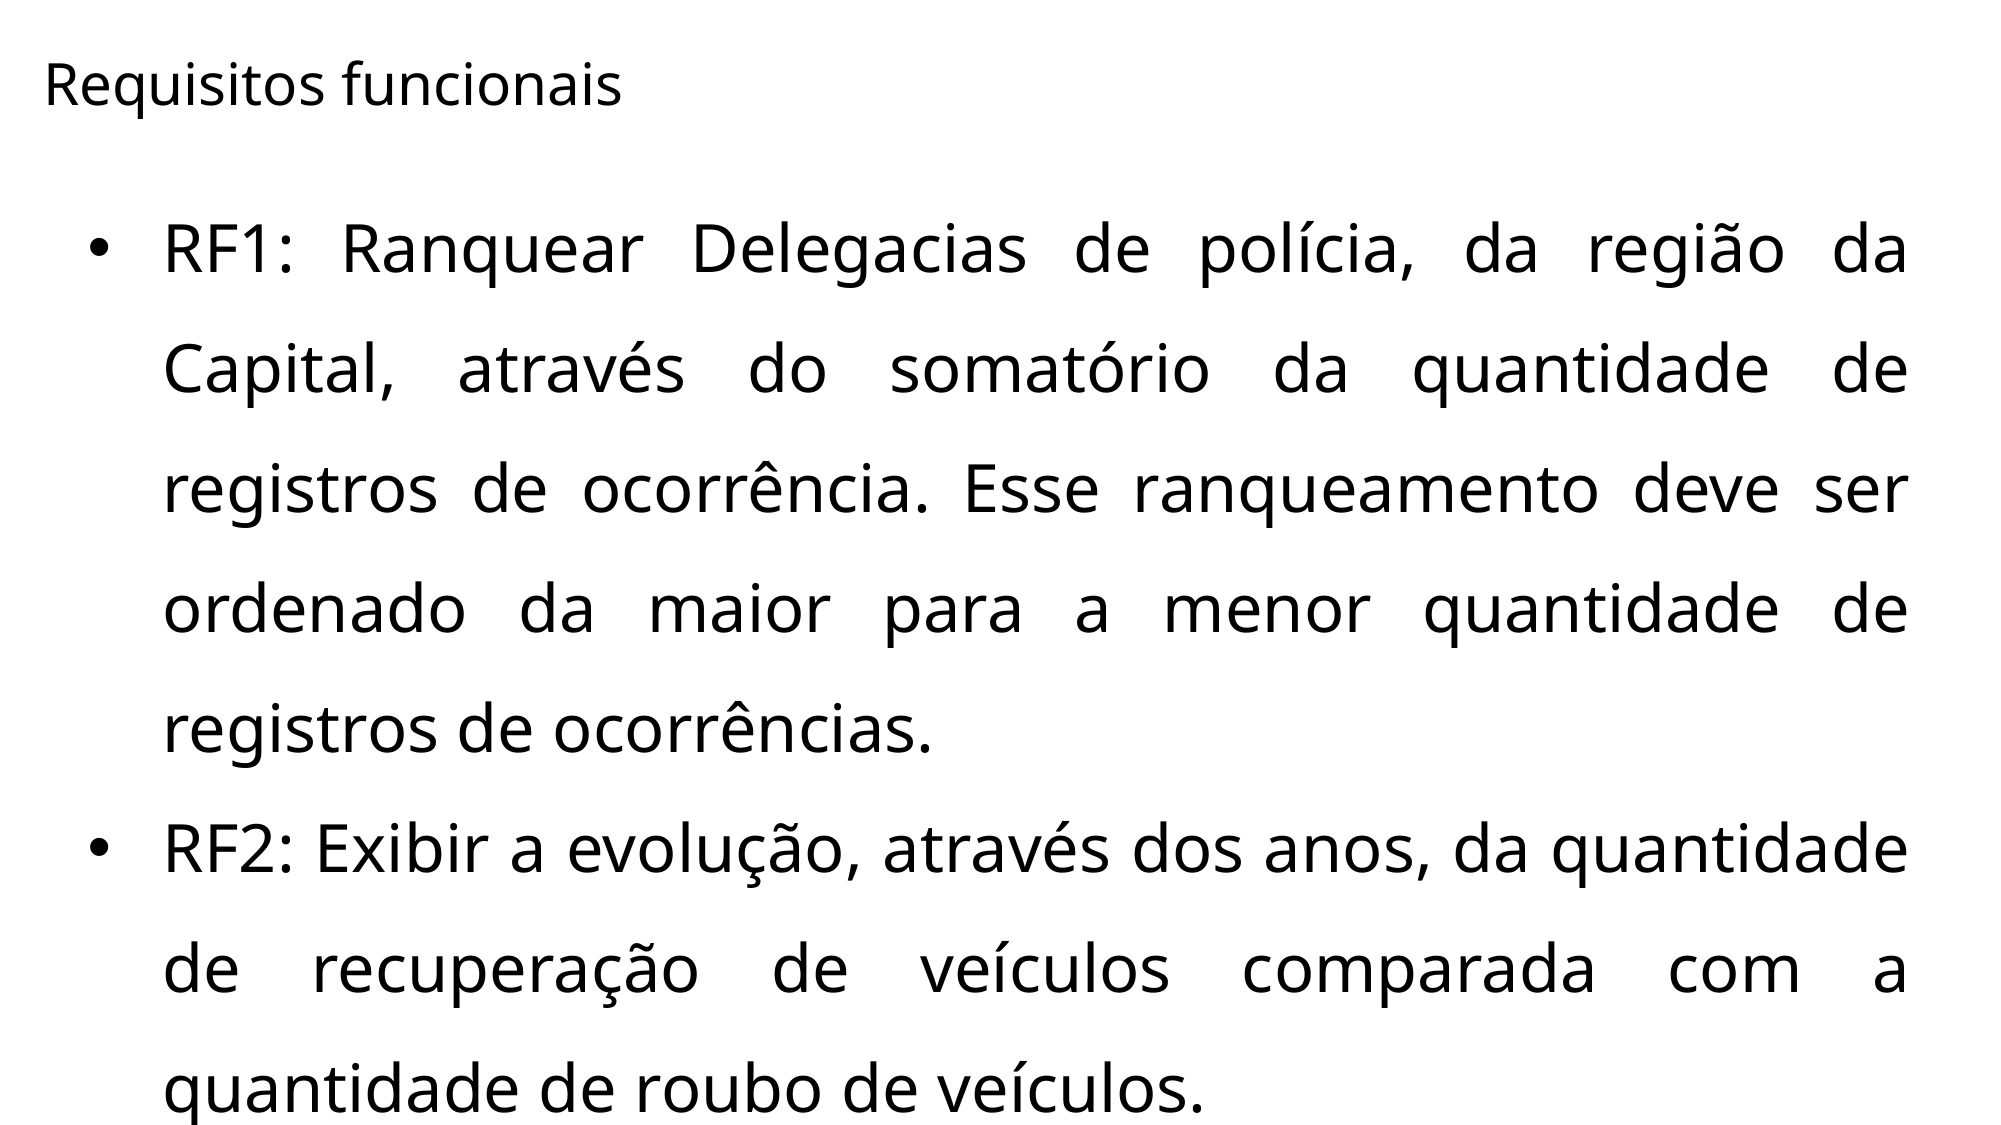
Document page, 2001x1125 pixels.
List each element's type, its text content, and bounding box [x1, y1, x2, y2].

text_box Requisitos funcionais [28, 41, 1655, 126]
text_box RF1: Ranquear Delegacias de polícia, da região da Capital, através do somatório da quantidade de registros de ocorrência. Esse ranqueamento deve ser ordenado da maior para a menor quantidade de registros de ocorrências. RF2: Exibir a evolução, através dos anos, da quantidade de recuperação de veículos comparada com a quantidade de roubo de veículos. [72, 158, 1927, 1125]
